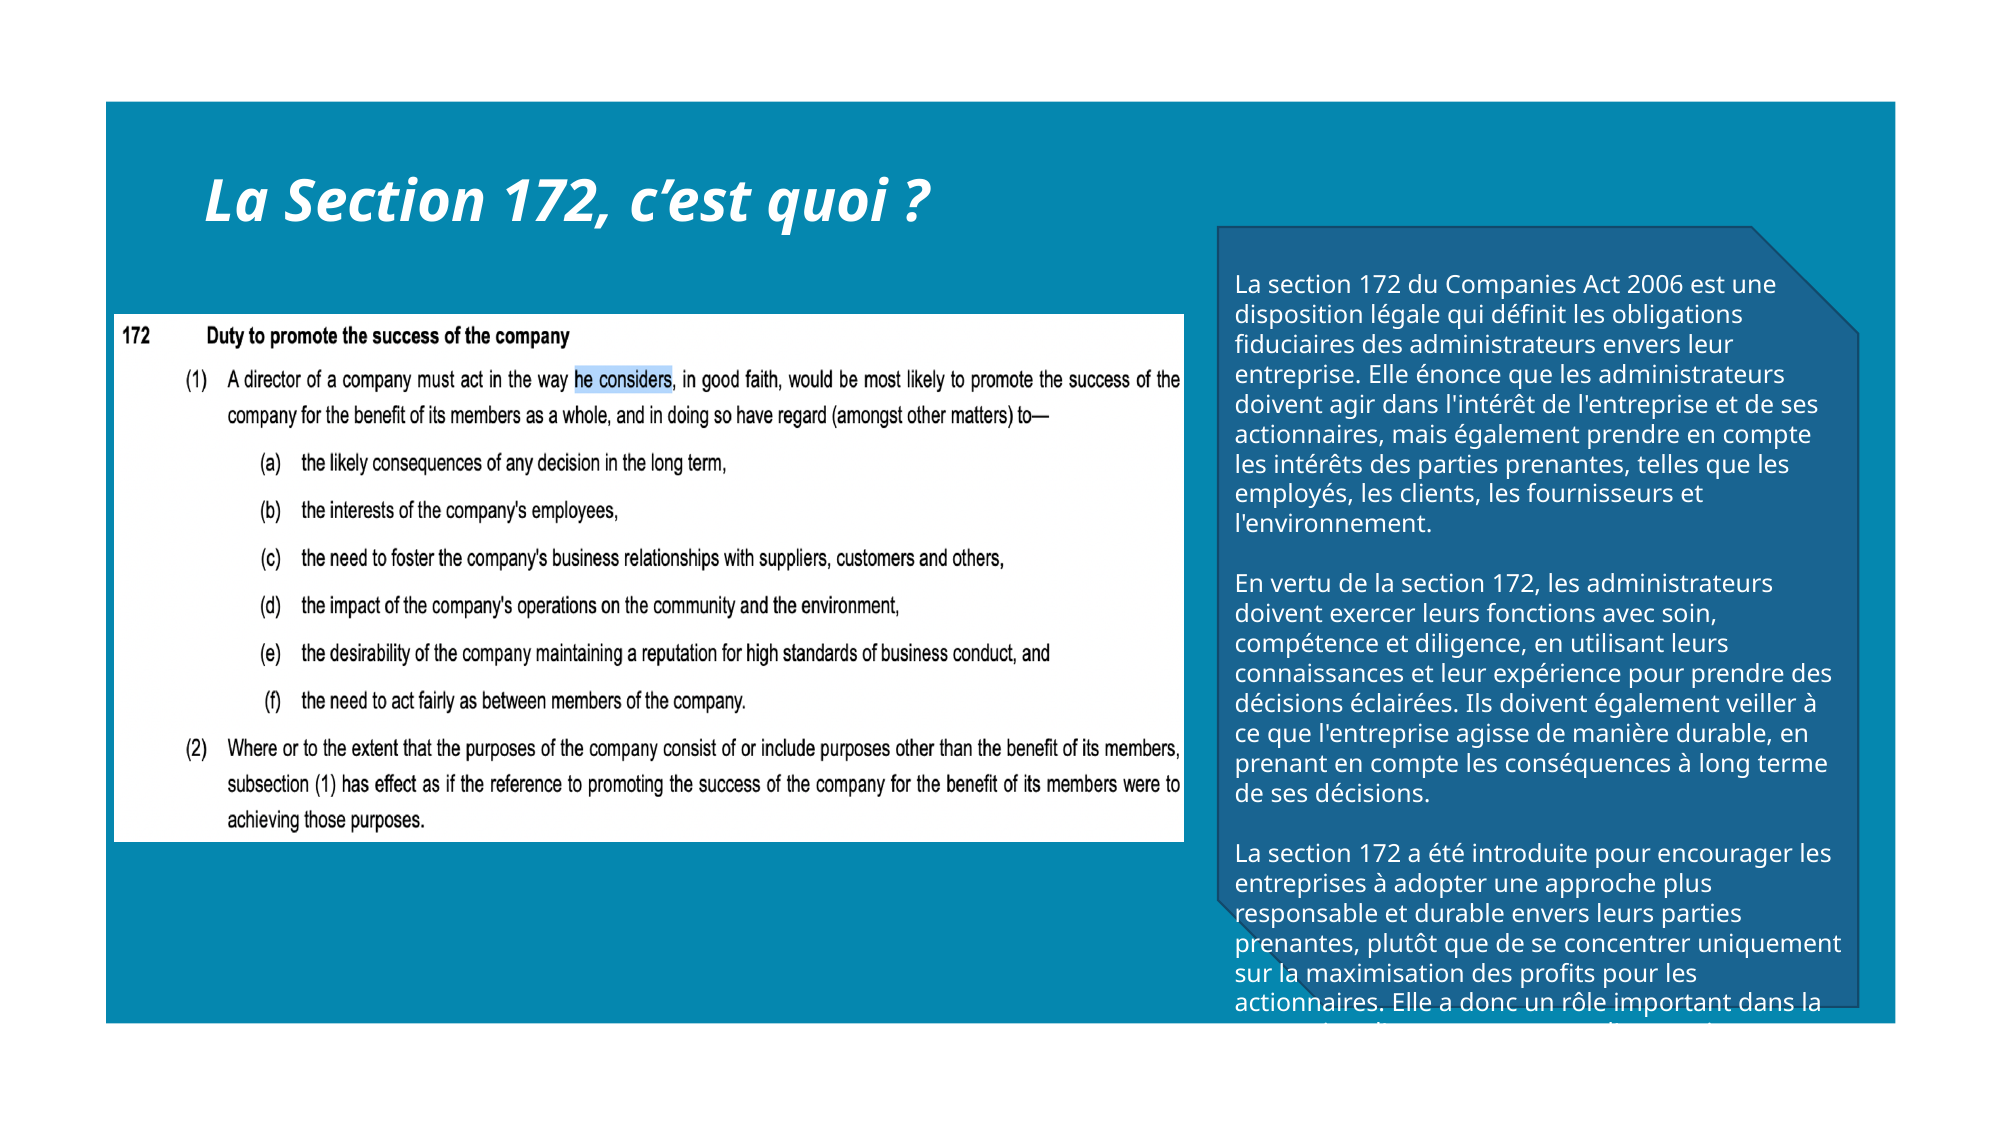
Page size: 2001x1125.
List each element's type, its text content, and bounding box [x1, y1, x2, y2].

picture [115, 315, 1183, 841]
text_box [1216, 225, 1787, 903]
text_box La section 172 du Companies Act 2006 est une disposition légale qui définit les obligations fiduciaires des administrateurs envers leur entreprise. Elle énonce que les administrateurs doivent agir dans l'intérêt de l'entreprise et de ses actionnaires, mais également prendre en compte les intérêts des parties prenantes, telles que les employés, les clients, les fournisseurs et l'environnement. En vertu de la section 172, les administrateurs doivent exercer leurs fonctions avec soin, compétence et diligence, en utilisant leurs connaissances et leur expérience pour prendre des décisions éclairées. Ils doivent également veiller à ce que l'entreprise agisse de manière durable, en prenant en compte les conséquences à long terme de ses décisions. La section 172 a été introduite pour encourager les entreprises à adopter une approche plus responsable et durable envers leurs parties prenantes, plutôt que de se concentrer uniquement sur la maximisation des profits pour les actionnaires. Elle a donc un rôle important dans la promotion d'une gouvernance d'entreprise responsable au Royaume-Uni. [1219, 261, 1859, 1115]
text_box La Section 172, c’est quoi ? [189, 156, 957, 241]
